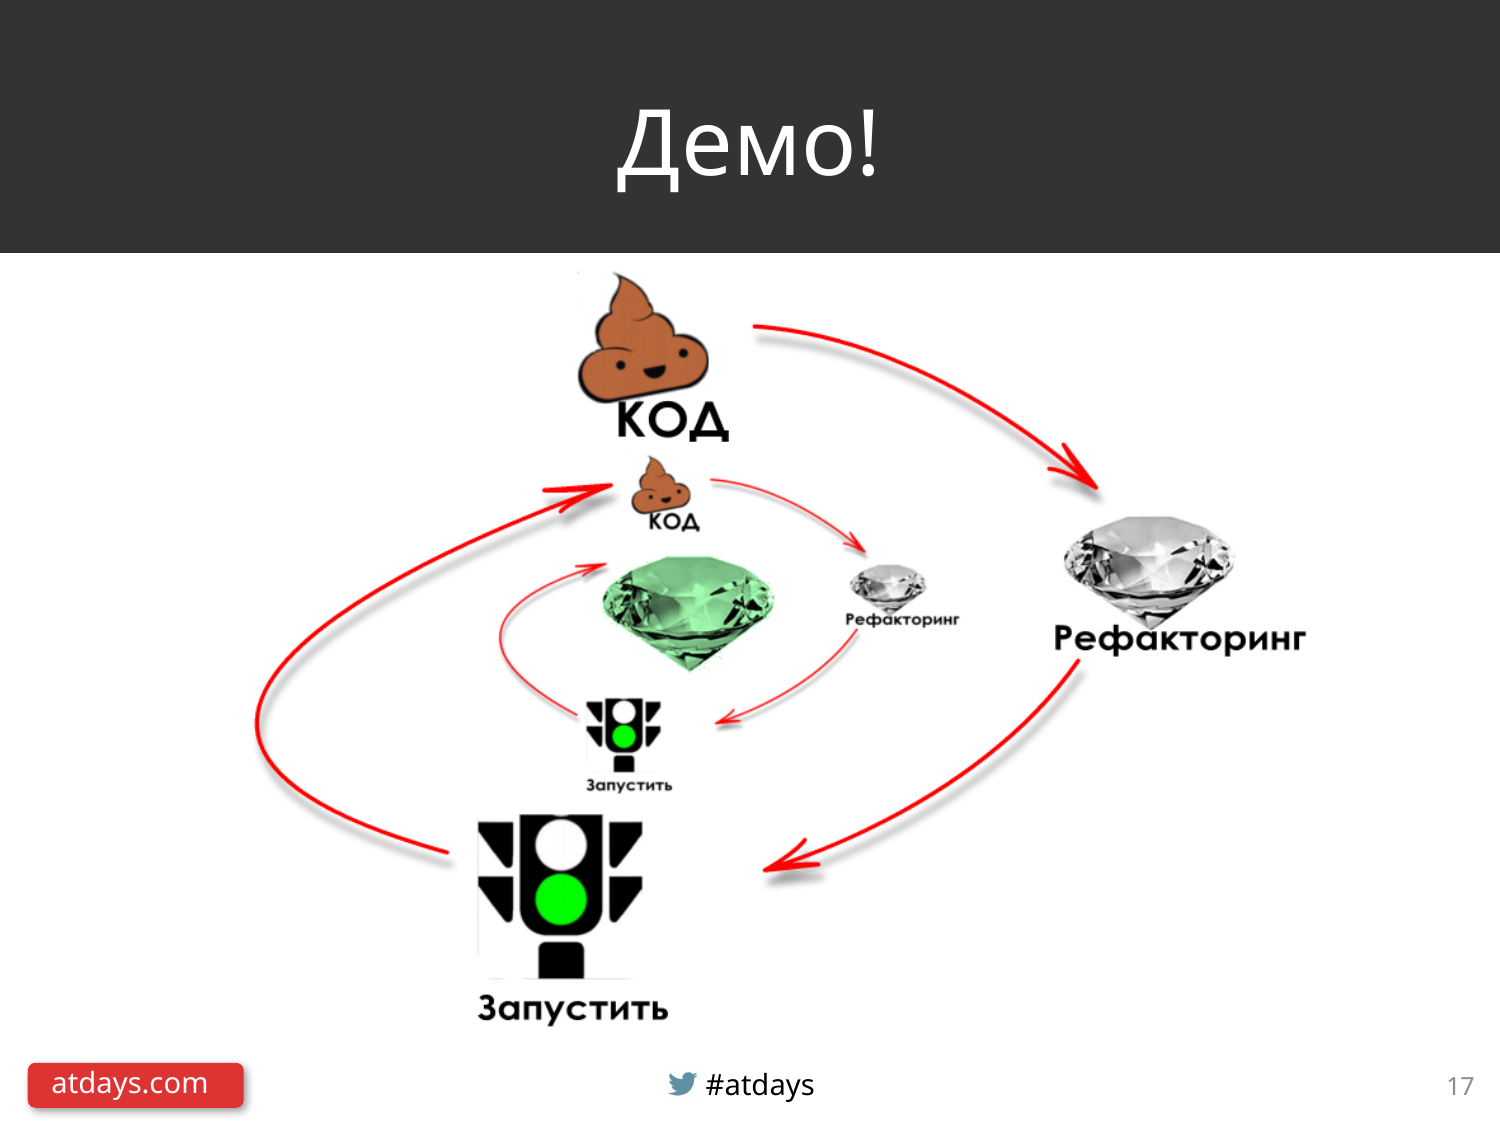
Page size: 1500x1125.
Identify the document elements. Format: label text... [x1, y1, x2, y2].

title Демо! [75, 45, 1425, 233]
picture [229, 263, 1318, 1039]
slide_number 17 [1139, 1057, 1490, 1118]
picture [662, 1063, 703, 1104]
